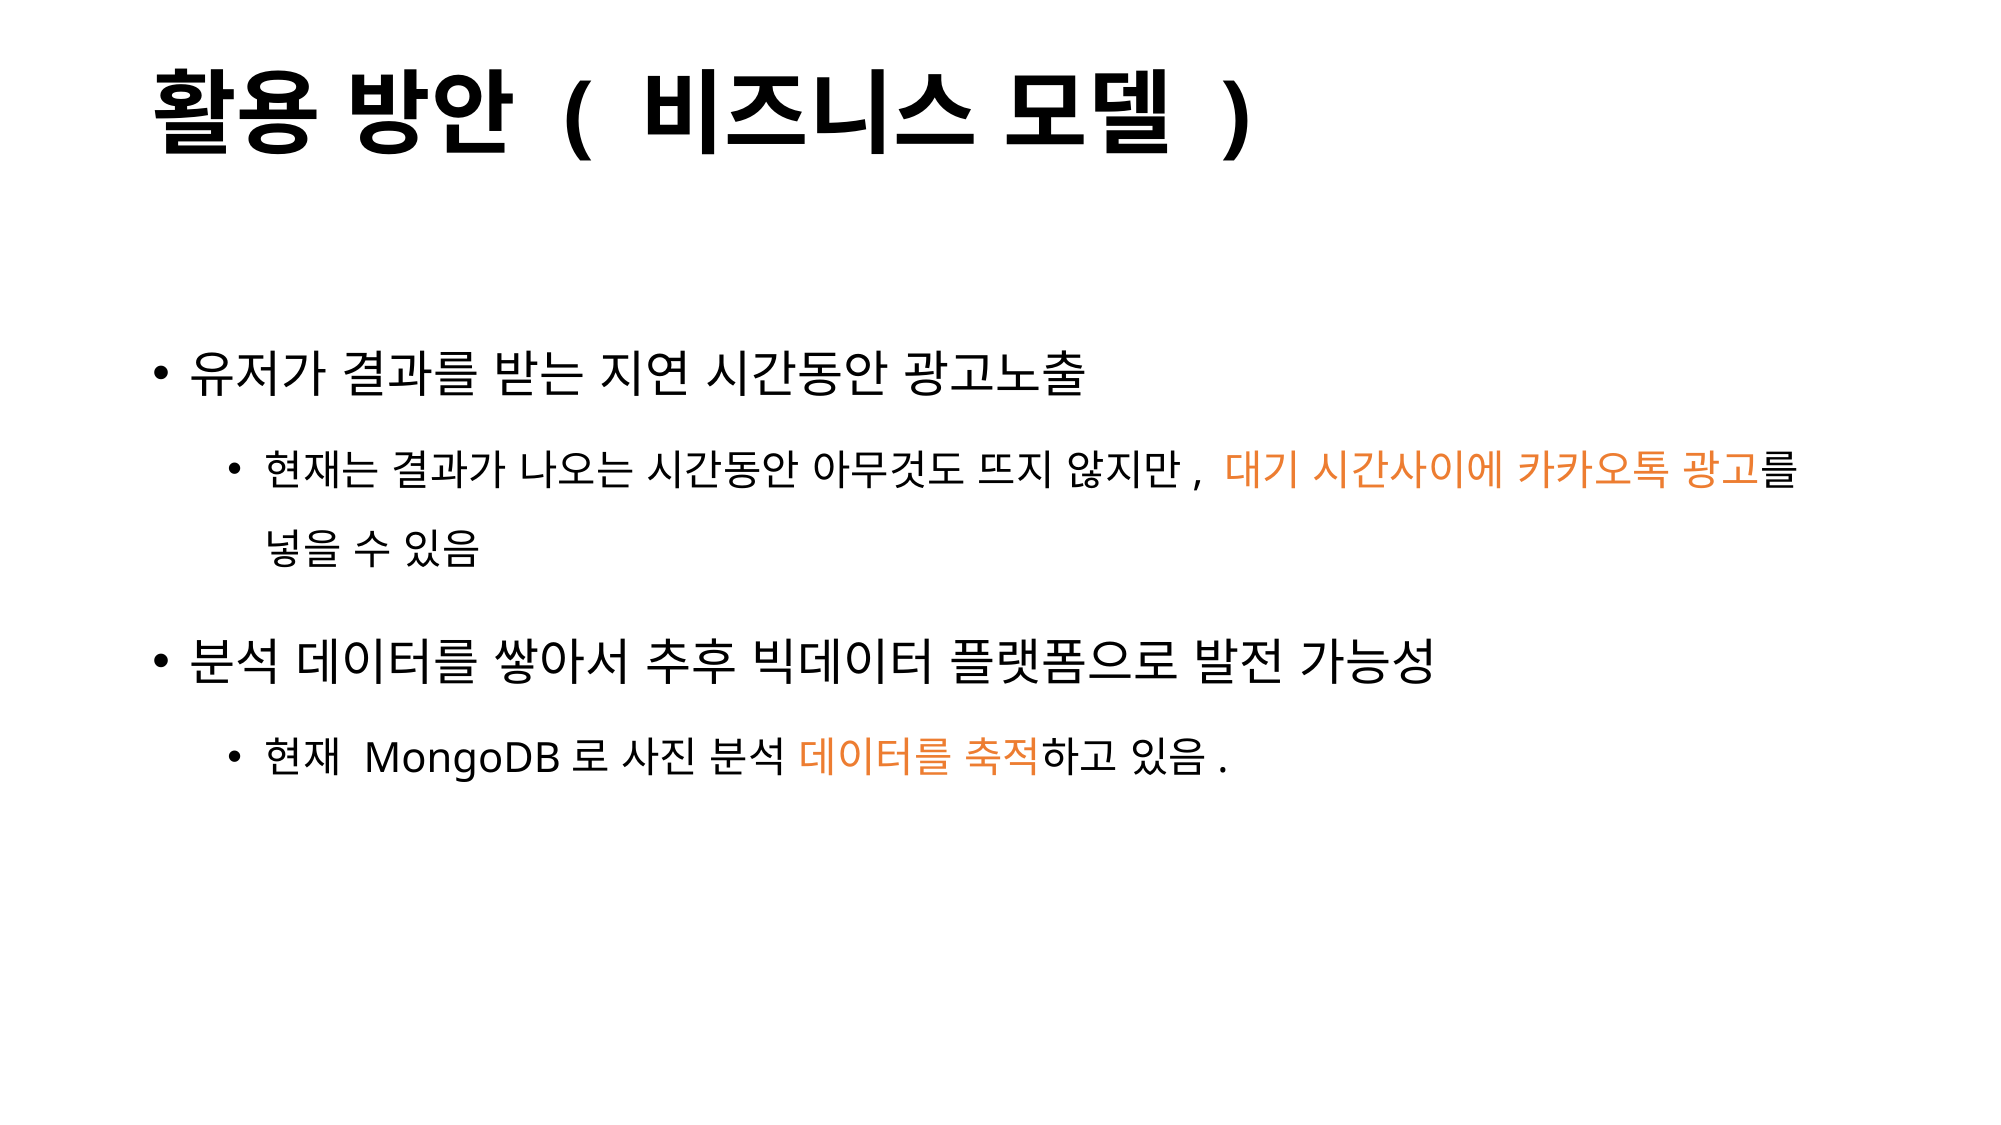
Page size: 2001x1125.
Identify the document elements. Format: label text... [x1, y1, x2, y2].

title 활용 방안 ( 비즈니스 모델 ) [137, 59, 1863, 278]
list 유저가 결과를 받는 지연 시간동안 광고노출 현재는 결과가 나오는 시간동안 아무것도 뜨지 않지만, 대기 시간사이에 카카오톡 광고를 넣을 수 있음 분석 데이터를 쌓아서 추후 빅데이터 플랫폼으로 발전 가능성 현재 MongoDB로 사진 분석 데이터를 축적하고 있음. [137, 299, 1863, 1014]
